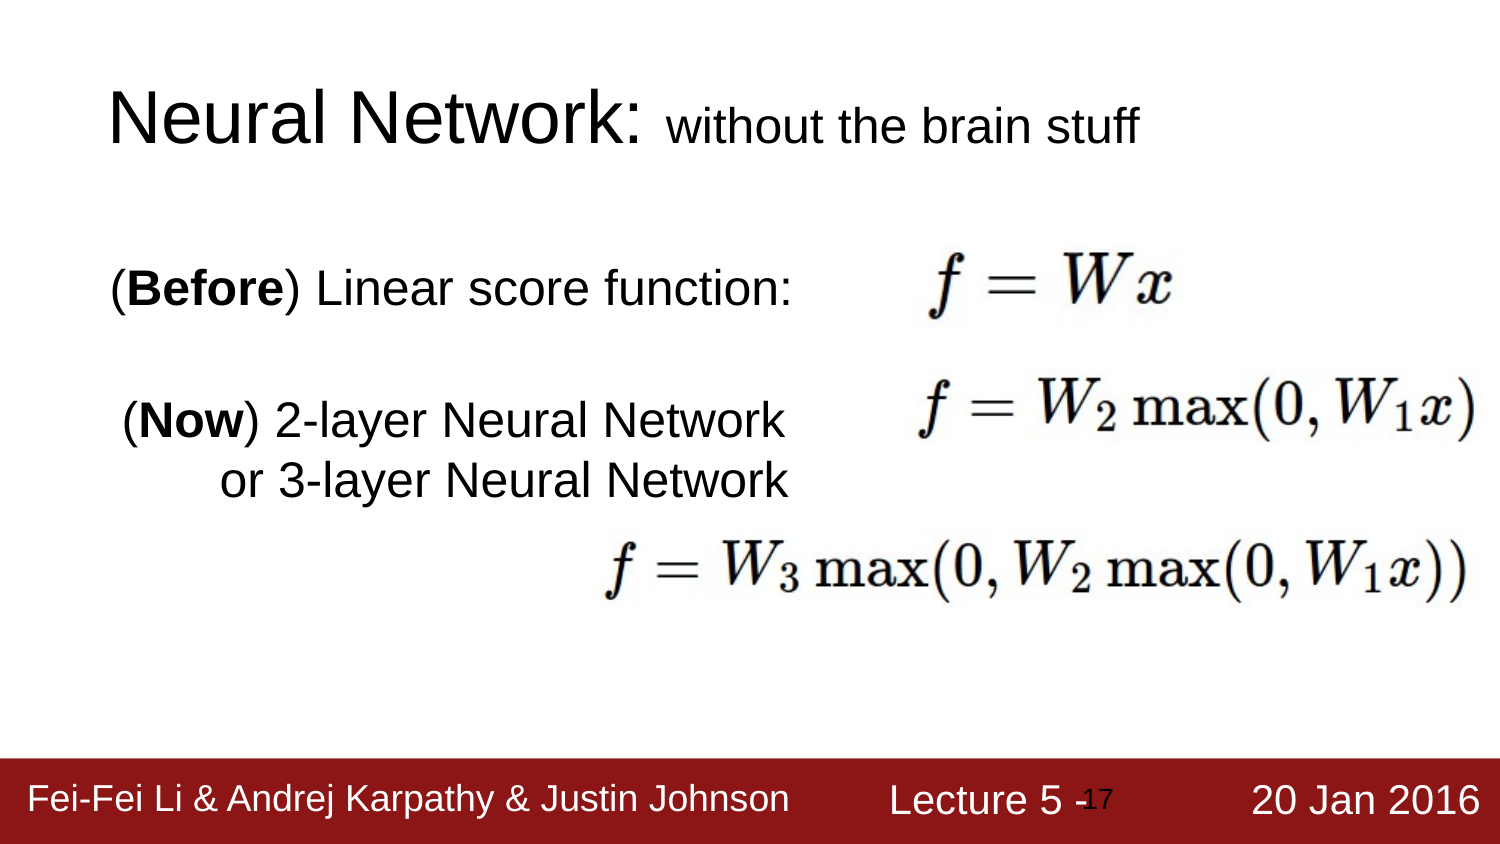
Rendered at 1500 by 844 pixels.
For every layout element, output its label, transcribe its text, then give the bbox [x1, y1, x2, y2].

picture [588, 526, 1480, 609]
text_box (Now) 2-layer Neural Network or 3-layer Neural Network [106, 372, 890, 448]
picture [912, 246, 1184, 329]
text_box (Before) Linear score function: [94, 240, 878, 316]
picture [904, 369, 1489, 451]
slide_number ‹#› [1066, 765, 1157, 831]
text_box Neural Network: without the brain stuff [92, 53, 1183, 179]
